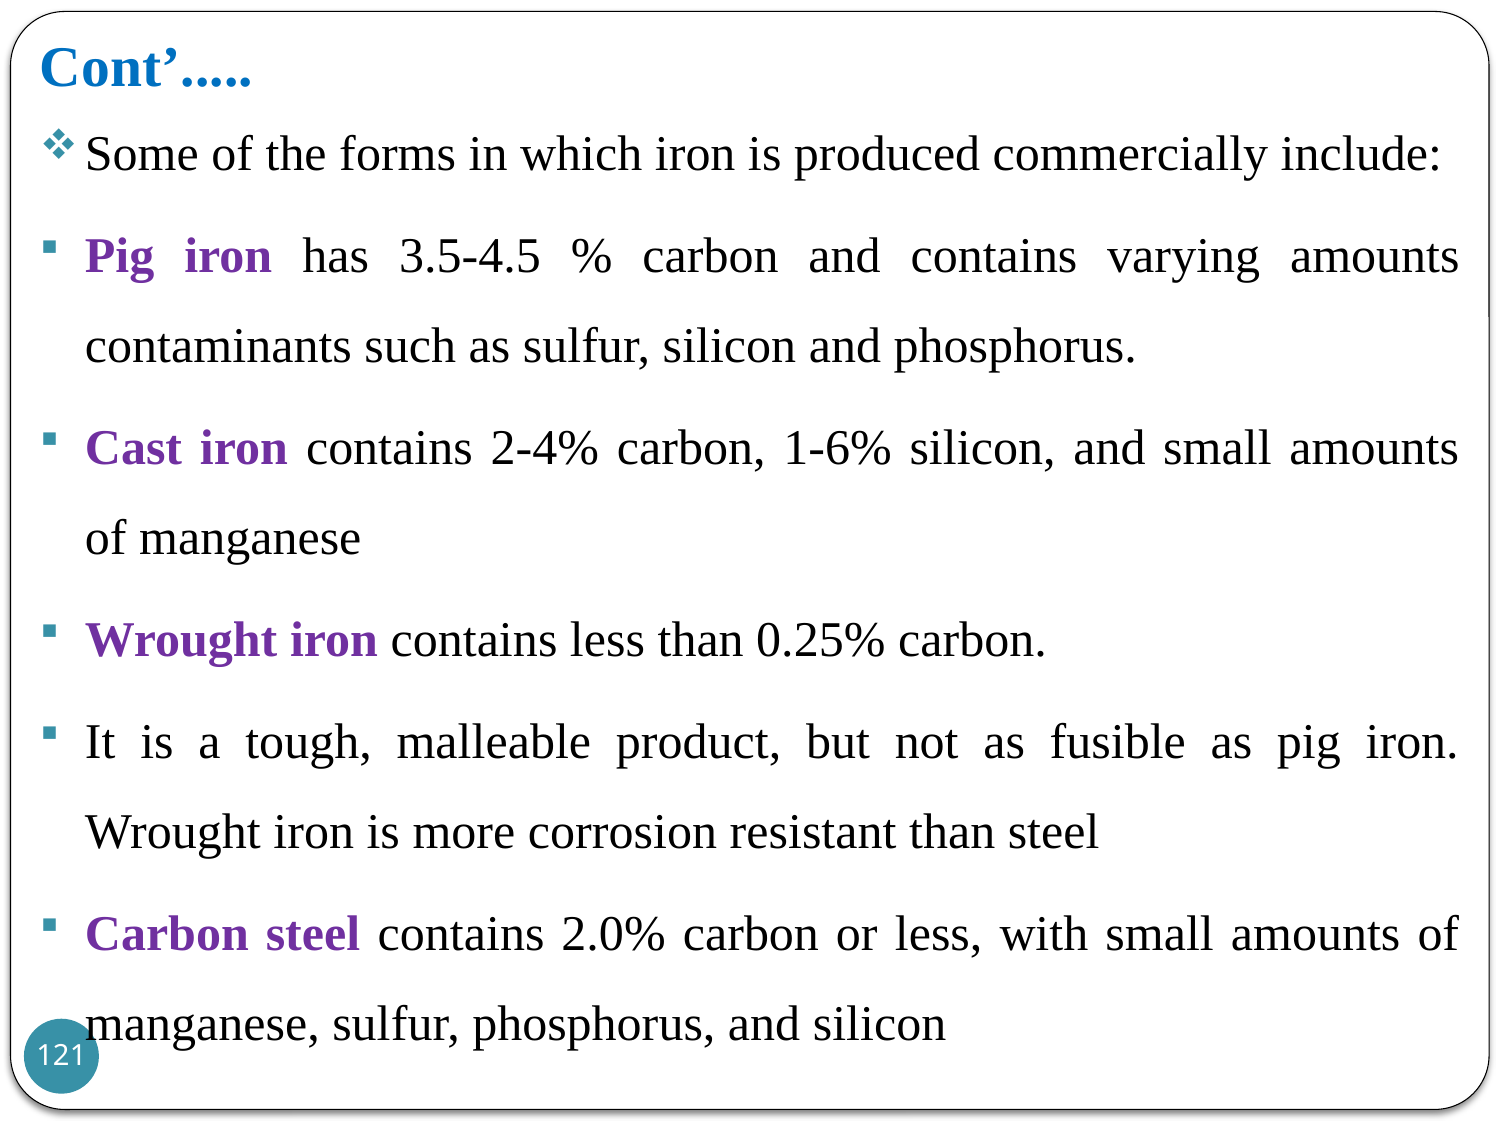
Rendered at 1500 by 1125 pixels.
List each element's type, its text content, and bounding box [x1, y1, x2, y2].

list Some of the forms in which iron is produced commercially include: Pig iron has 3.5-4.5 % carbon and contains varying amounts contaminants such as sulfur, silicon and phosphorus. Cast iron contains 2-4% carbon, 1-6% silicon, and small amounts of manganese Wrought iron contains less than 0.25% carbon. It is a tough, malleable product, but not as fusible as pig iron. Wrought iron is more corrosion resistant than steel Carbon steel contains 2.0% carbon or less, with small amounts of manganese, sulfur, phosphorus, and silicon [25, 112, 1475, 1094]
title Cont’..... [25, 21, 1427, 112]
